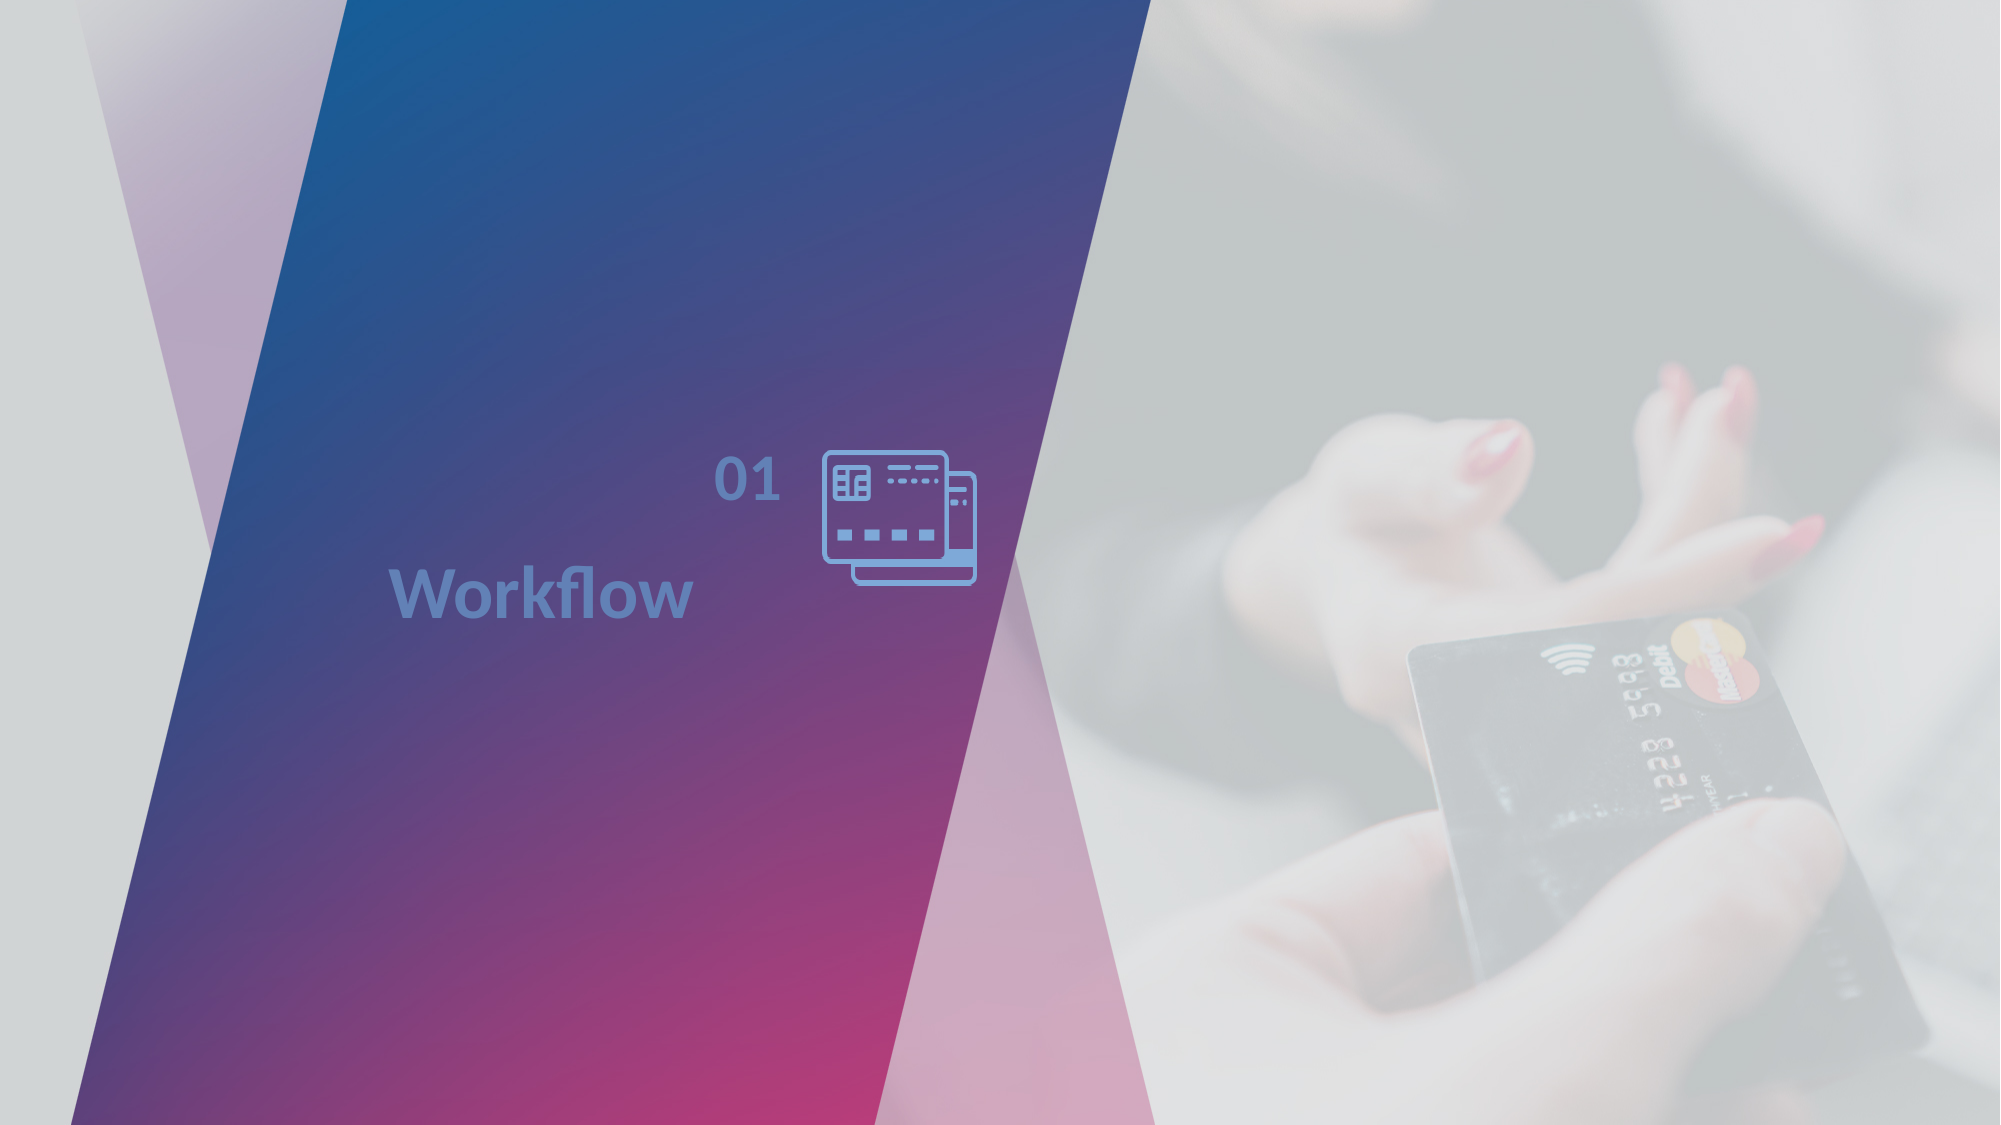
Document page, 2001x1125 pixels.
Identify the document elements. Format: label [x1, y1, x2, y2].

text_box [373, 426, 977, 699]
picture [0, 0, 2000, 1125]
